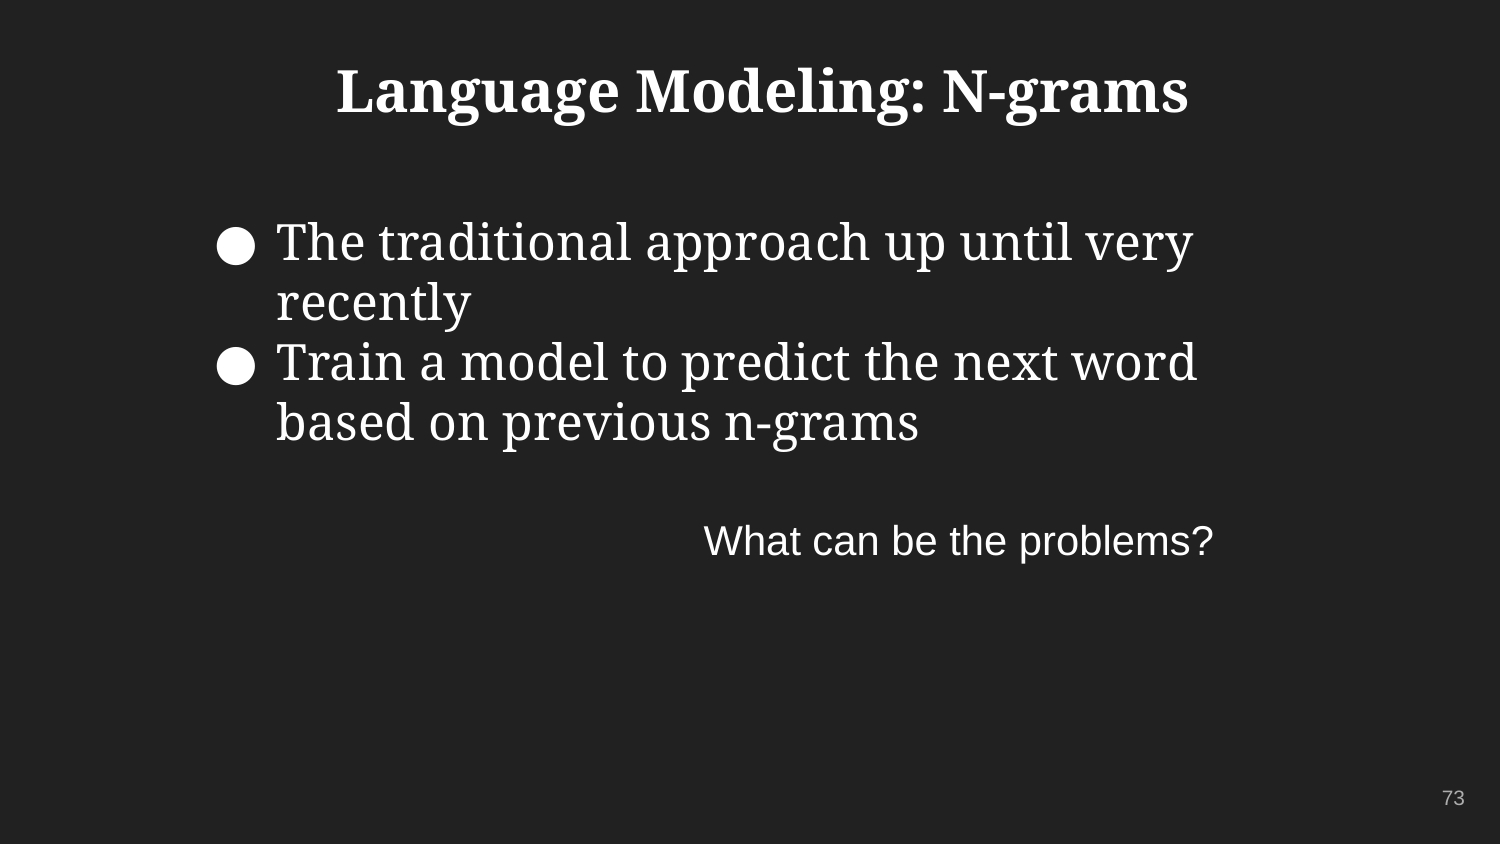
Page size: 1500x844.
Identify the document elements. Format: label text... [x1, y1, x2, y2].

title Language Modeling: N-grams [99, 38, 1428, 164]
text_box The traditional approach up until very recently Train a model to predict the next word based on previous n-grams [186, 195, 1341, 718]
text_box What can be the problems? [688, 499, 1289, 612]
slide_number ‹#› [1389, 764, 1480, 830]
